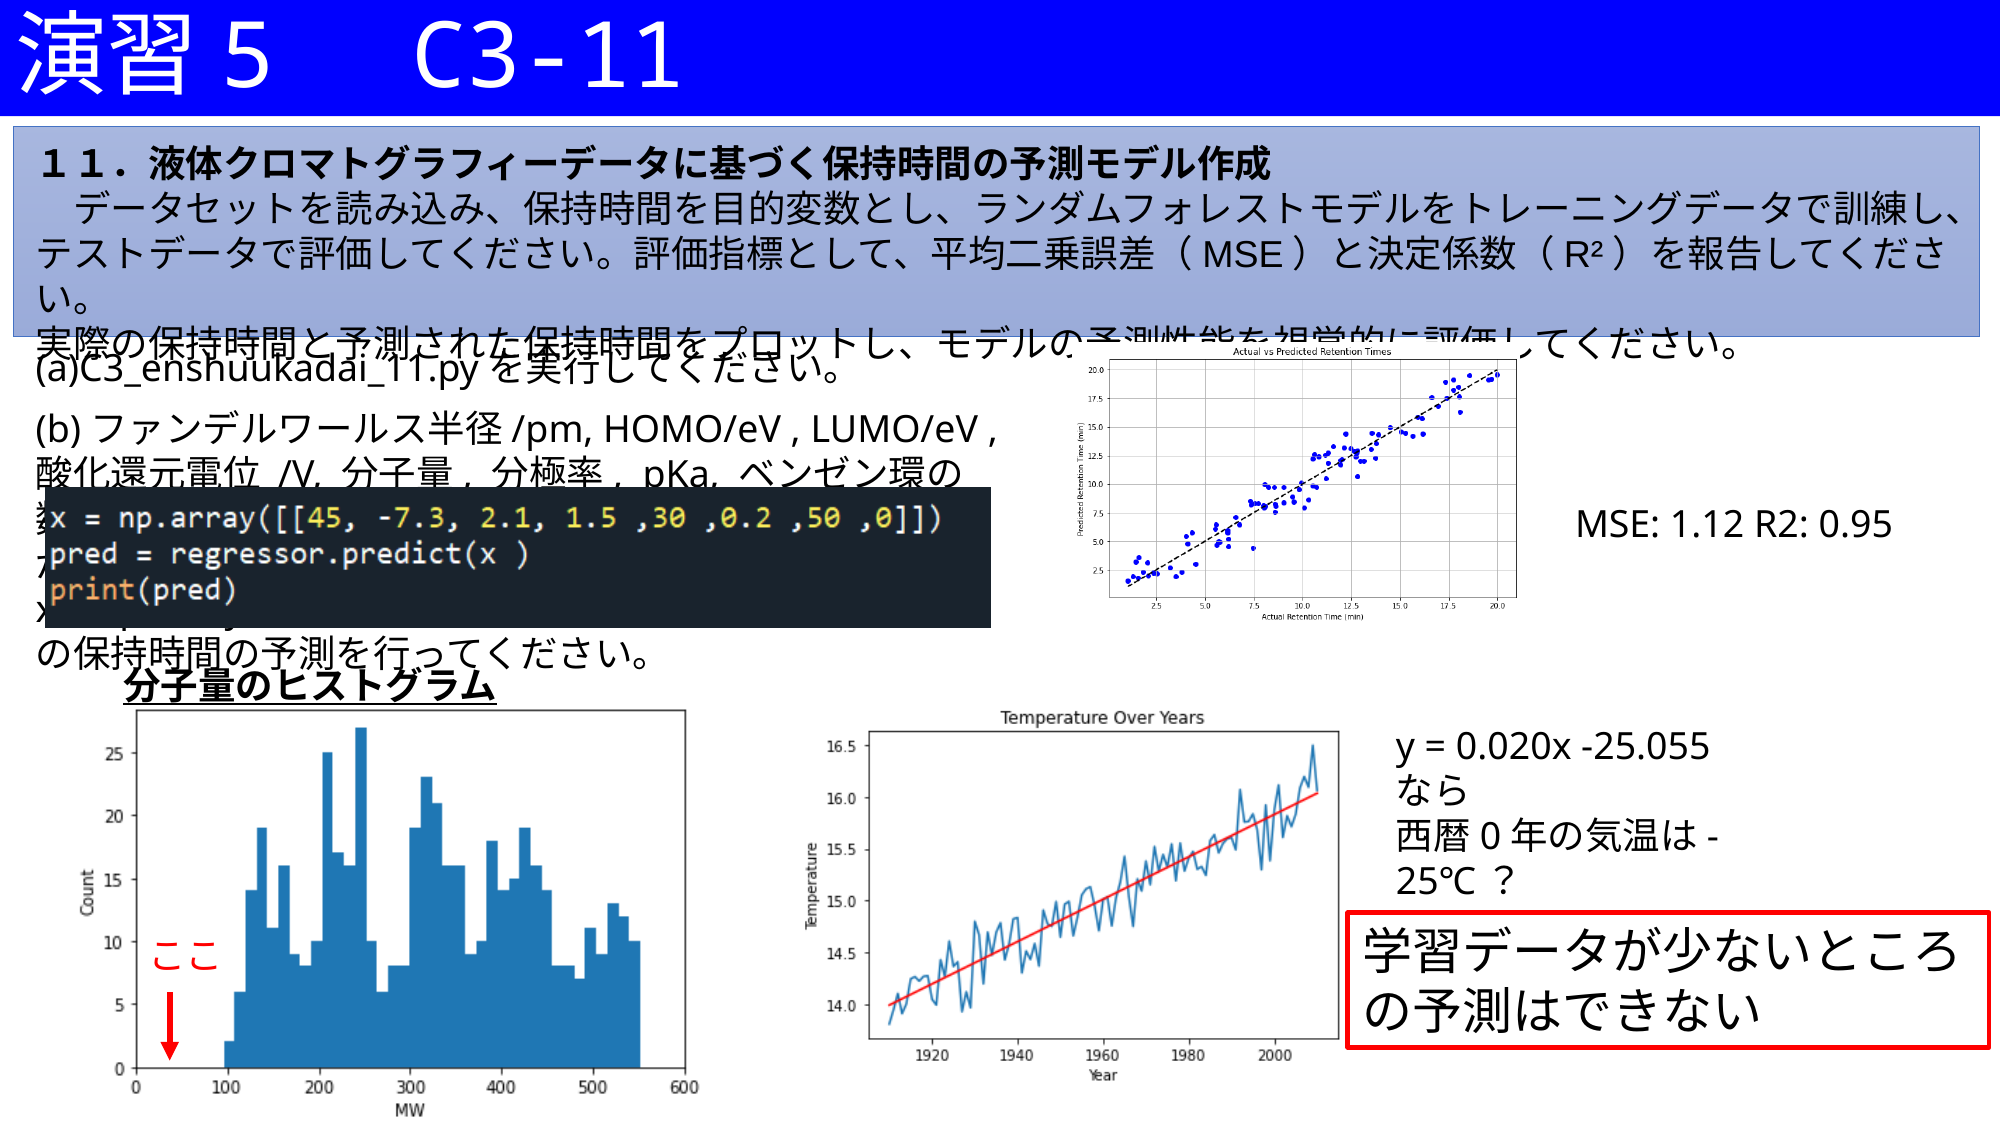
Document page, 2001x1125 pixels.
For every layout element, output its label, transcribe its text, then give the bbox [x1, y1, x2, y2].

text_box (a)C3_enshuukadai_11.pyを実行してください。 [20, 337, 1042, 397]
title 演習5 C3-11 [0, 0, 2000, 117]
text_box y = 0.020x -25.055 なら 西暦0年の気温は-25℃？ [1381, 715, 1849, 910]
text_box (b)ファンデルワールス半径/pm, HOMO/eV , LUMO/eV , 酸化還元電位 /V, 分子量, 分極率, pKa, ベンゼン環の数 が45, -7.3, 2.1, 1.5 ,30 ,0.2 ,50 ,0のデータ x = np.array([[45, -7.3, 2.1, 1.5 ,30 ,0.2 ,50 ,0]]) の保持時間の予測を行ってください。 [20, 397, 1015, 683]
picture [797, 700, 1348, 1092]
picture [1072, 342, 1520, 625]
text_box [13, 126, 1980, 337]
text_box １１．液体クロマトグラフィーデータに基づく保持時間の予測モデル作成 データセットを読み込み、保持時間を目的変数とし、ランダムフォレストモデルをトレーニングデータで訓練し、テストデータで評価してください。評価指標として、平均二乗誤差（MSE）と決定係数（R²）を報告してください。 実際の保持時間と予測された保持時間をプロットし、モデルの予測性能を視覚的に評価してください。 [20, 132, 2000, 508]
text_box MSE: 1.12 R2: 0.95 [1560, 492, 1953, 552]
text_box 学習データが少ないところの予測はできない [1348, 912, 1990, 1048]
text_box 分子量のヒストグラム [108, 654, 711, 700]
picture [44, 487, 991, 629]
picture [69, 700, 711, 1125]
